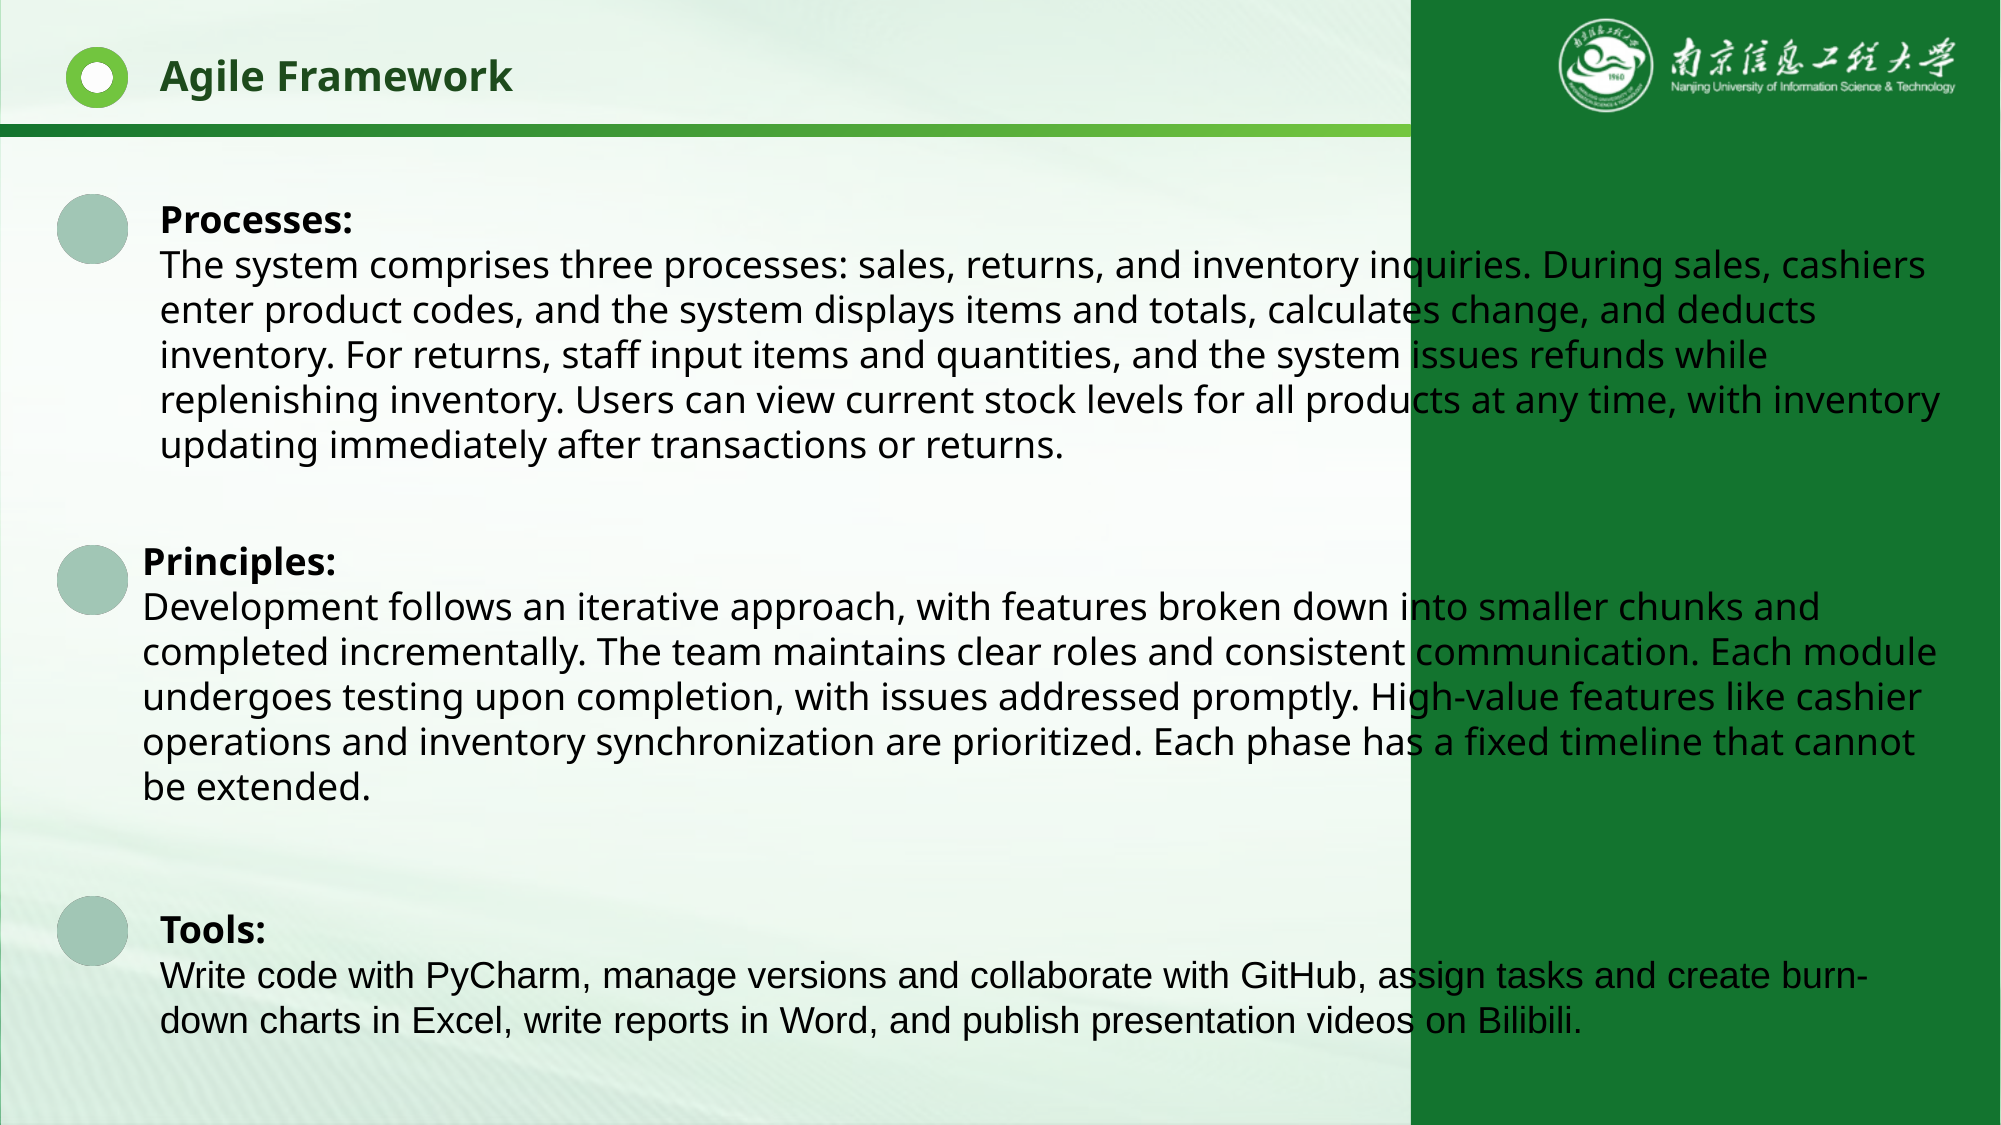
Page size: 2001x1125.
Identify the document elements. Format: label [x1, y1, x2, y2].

picture [56, 544, 128, 616]
picture [56, 895, 128, 967]
picture [1544, 0, 2001, 1125]
text_box [66, 46, 128, 109]
text_box [0, 0, 2000, 1125]
picture [56, 193, 128, 265]
